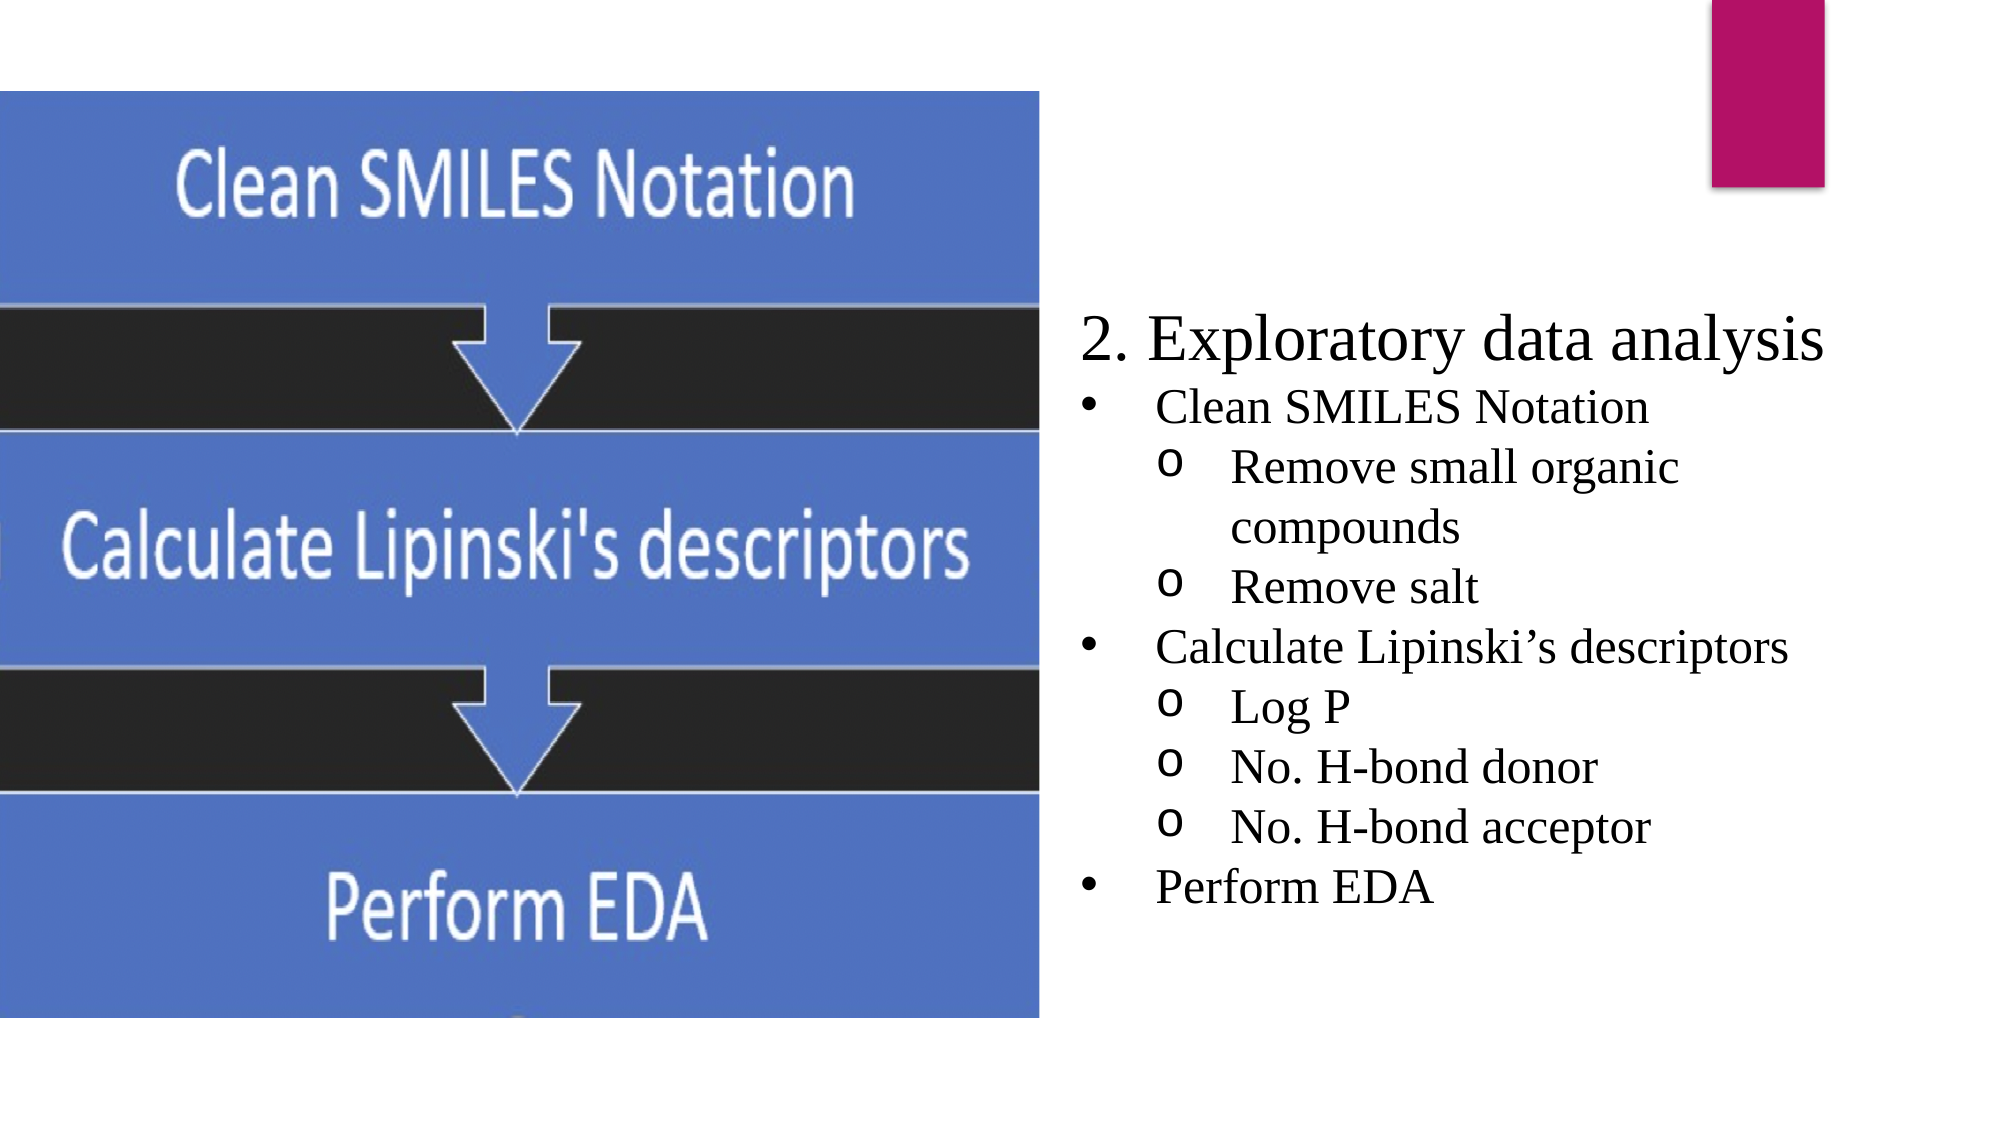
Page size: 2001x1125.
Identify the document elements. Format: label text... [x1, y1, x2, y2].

picture [0, 91, 1040, 1019]
text_box 2. Exploratory data analysis Clean SMILES Notation Remove small organic compounds Remove salt Calculate Lipinski’s descriptors Log P No. H-bond donor No. H-bond acceptor Perform EDA [1065, 286, 1933, 1011]
